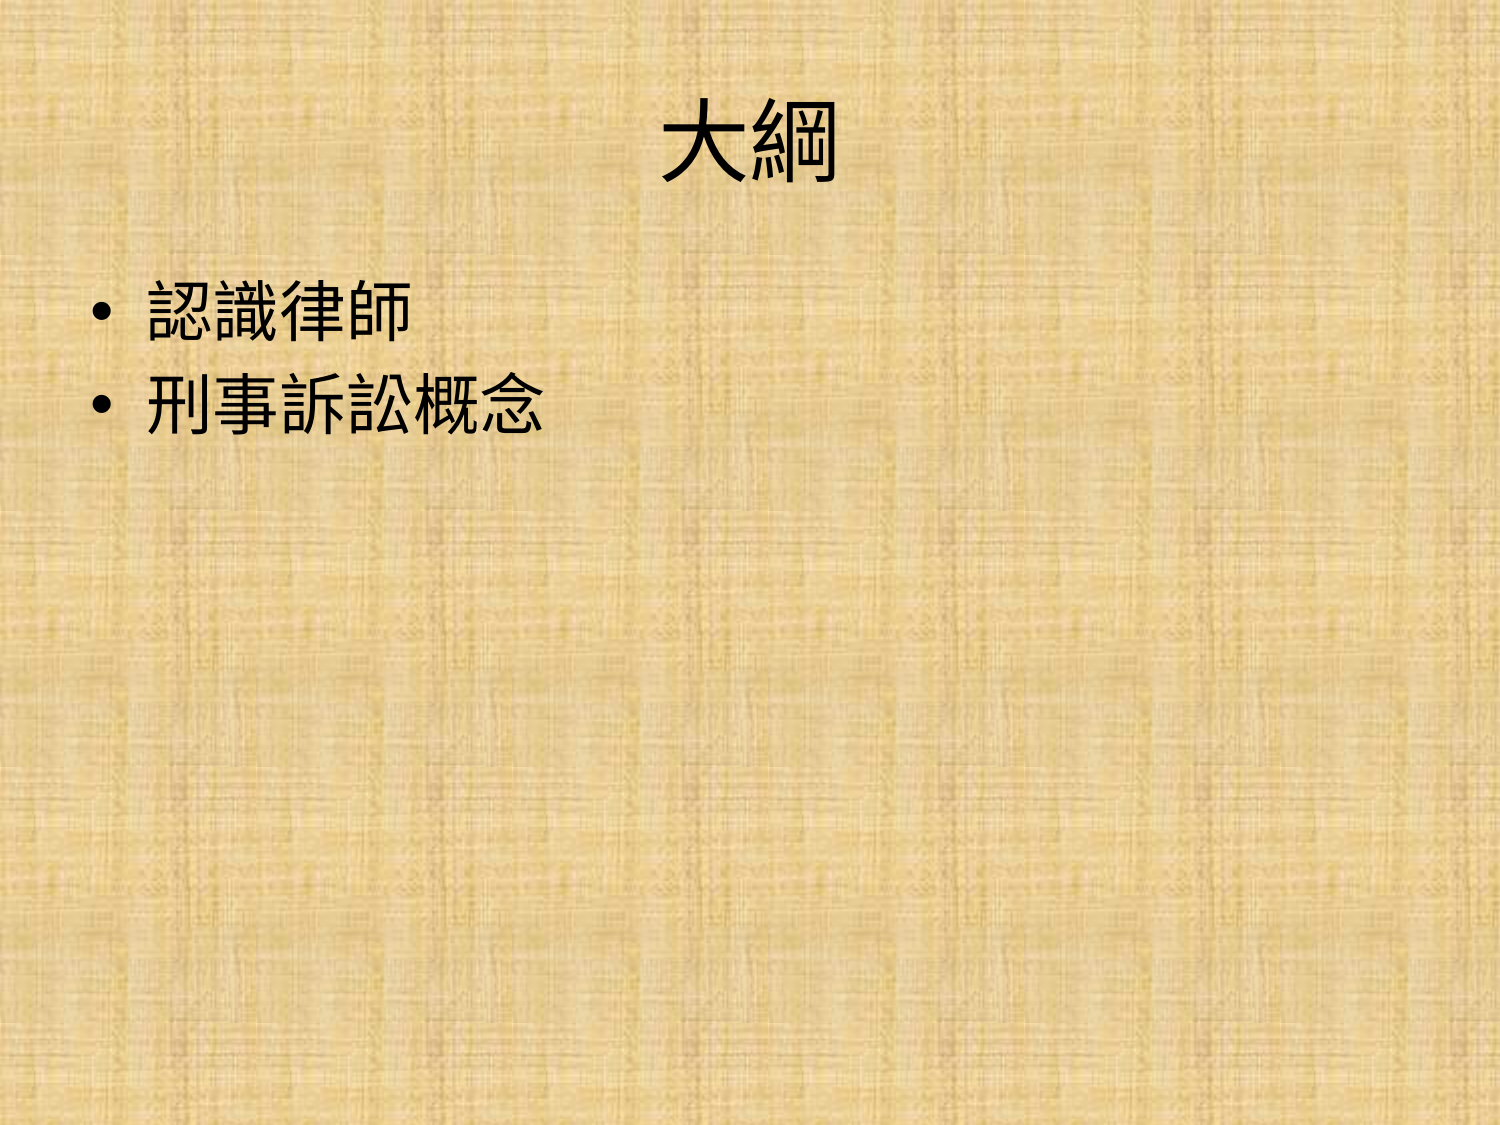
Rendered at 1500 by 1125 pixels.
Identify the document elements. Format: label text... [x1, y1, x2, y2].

list 認識律師 刑事訴訟概念 [75, 262, 1425, 1005]
title 大綱 [75, 45, 1425, 233]
picture [0, 0, 1500, 1125]
